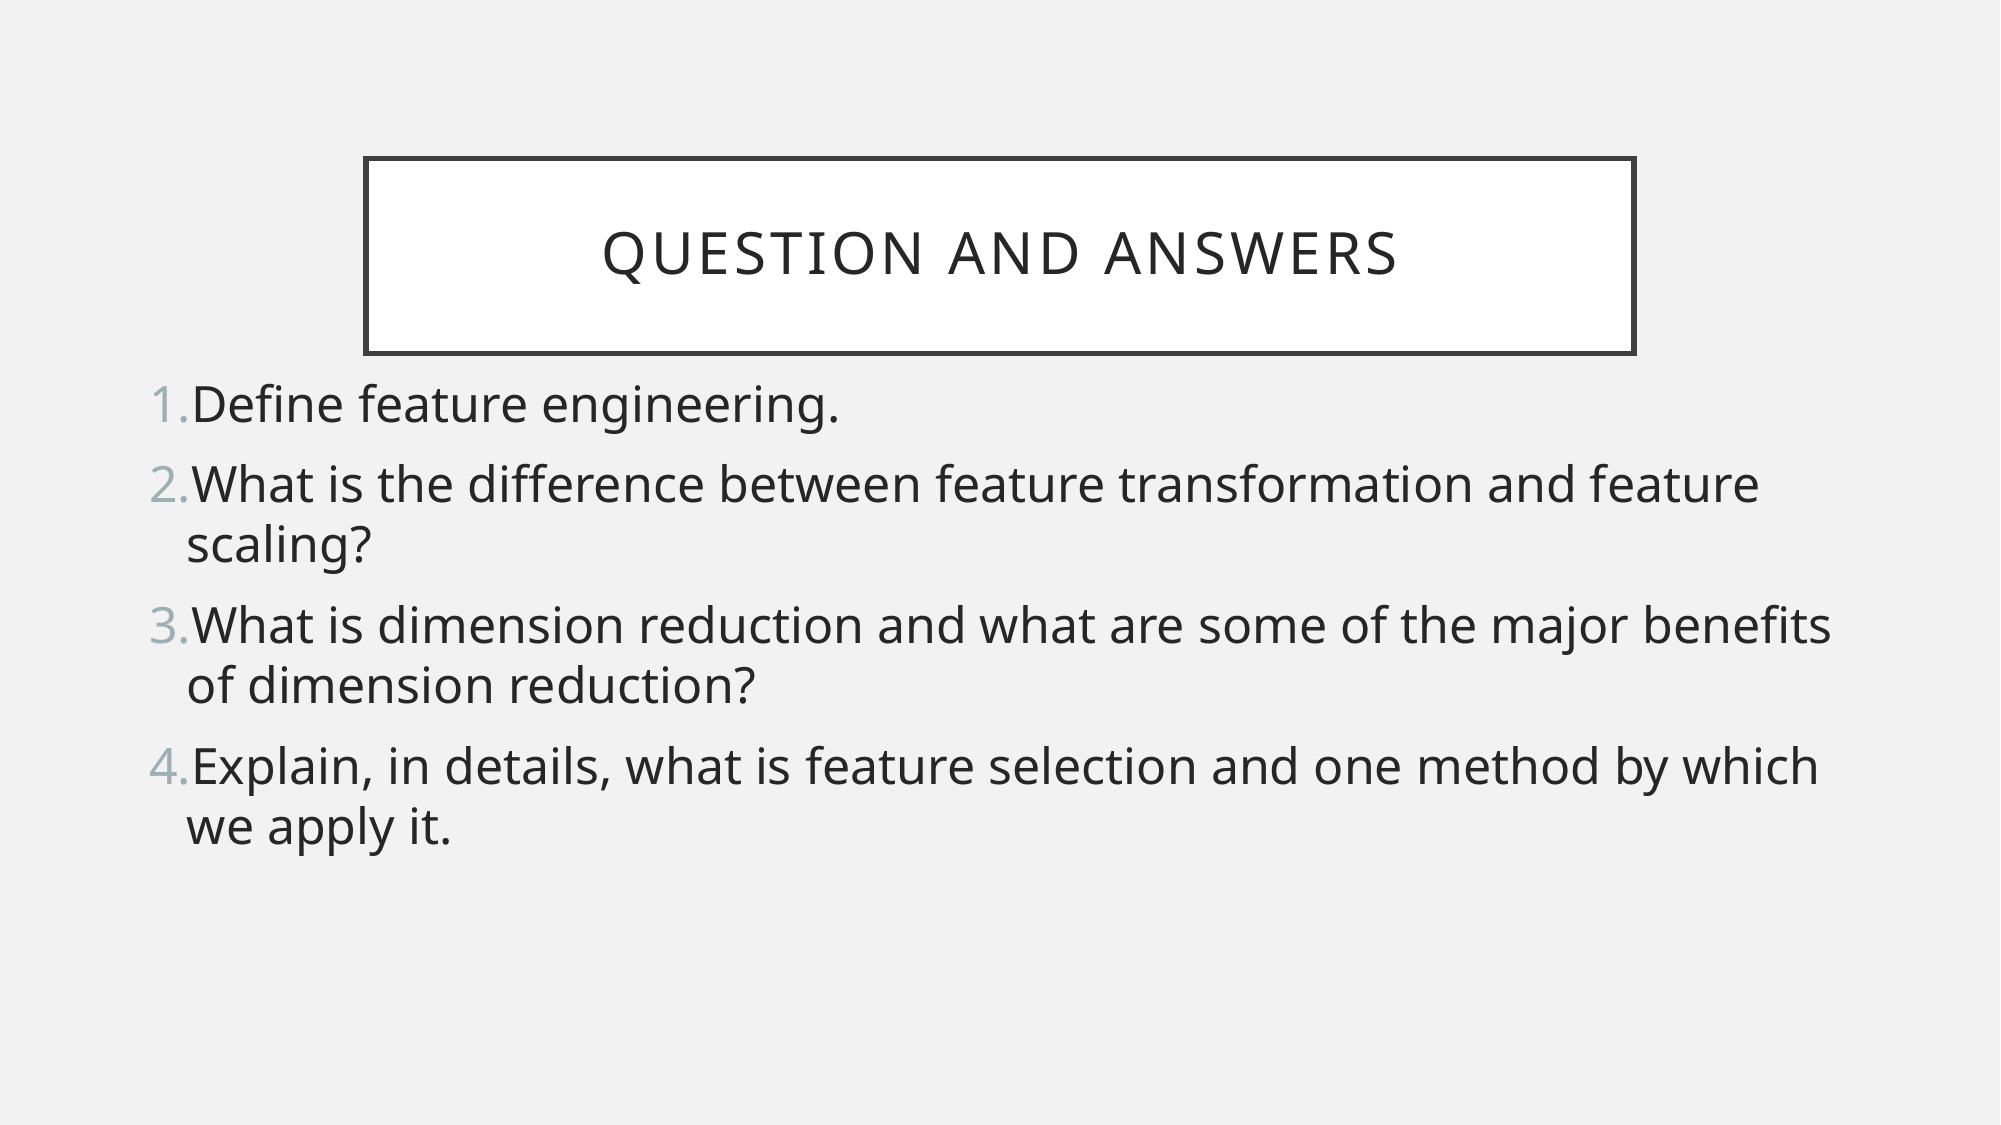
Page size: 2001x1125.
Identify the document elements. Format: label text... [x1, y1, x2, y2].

list Define feature engineering. What is the difference between feature transformation and feature scaling? What is dimension reduction and what are some of the major benefits of dimension reduction? Explain, in details, what is feature selection and one method by which we apply it. [134, 364, 1866, 1035]
title Question and Answers [363, 156, 1637, 356]
